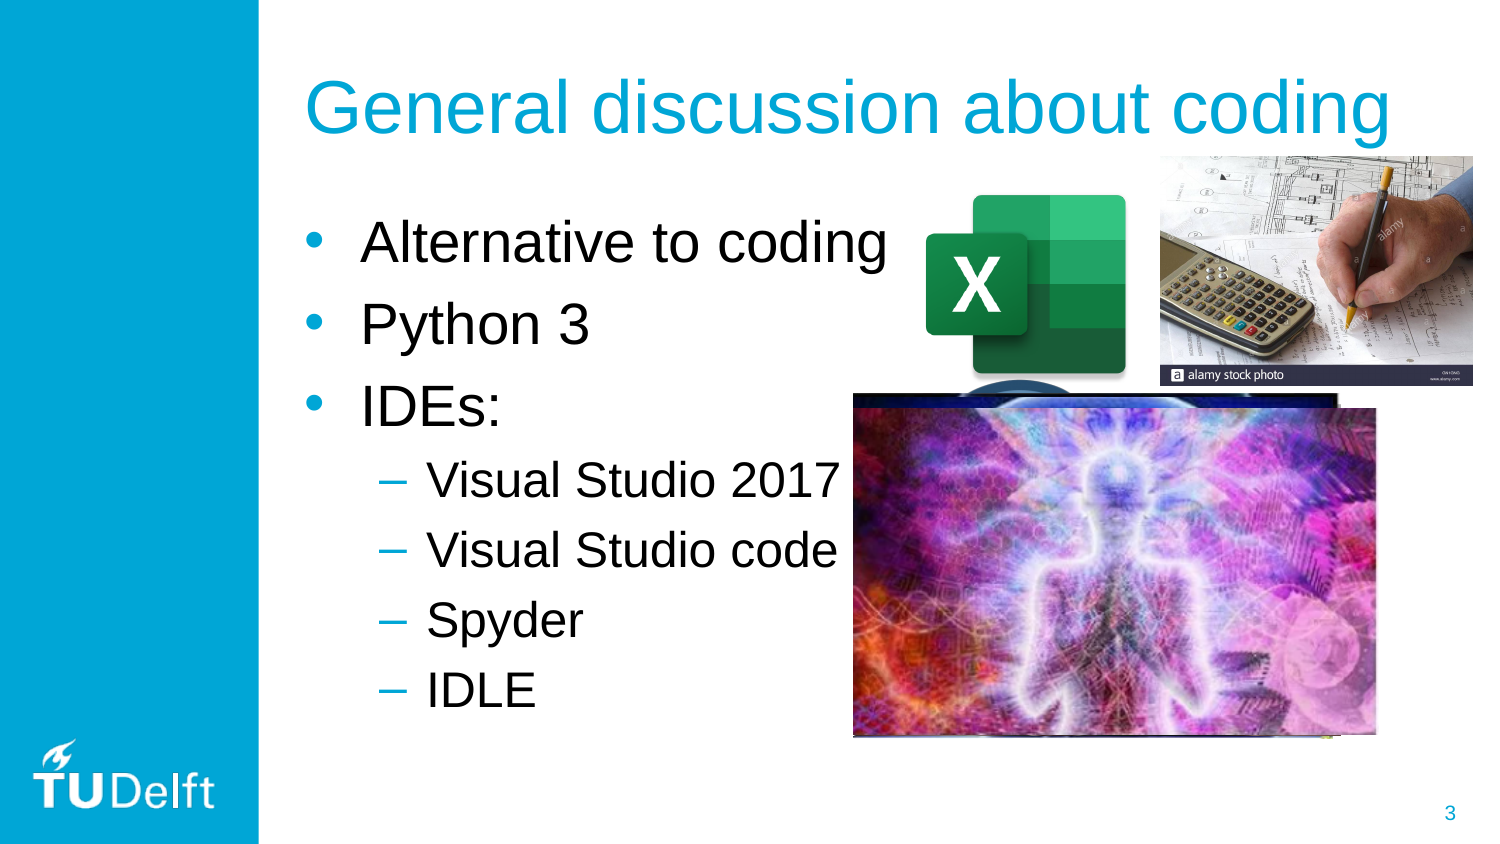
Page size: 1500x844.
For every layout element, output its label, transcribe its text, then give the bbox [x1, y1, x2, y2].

list Alternative to coding Python 3 IDEs: Visual Studio 2017 Visual Studio code Spyder IDLE [289, 196, 1455, 769]
title General discussion about coding [289, 33, 1455, 175]
picture [853, 142, 1473, 740]
